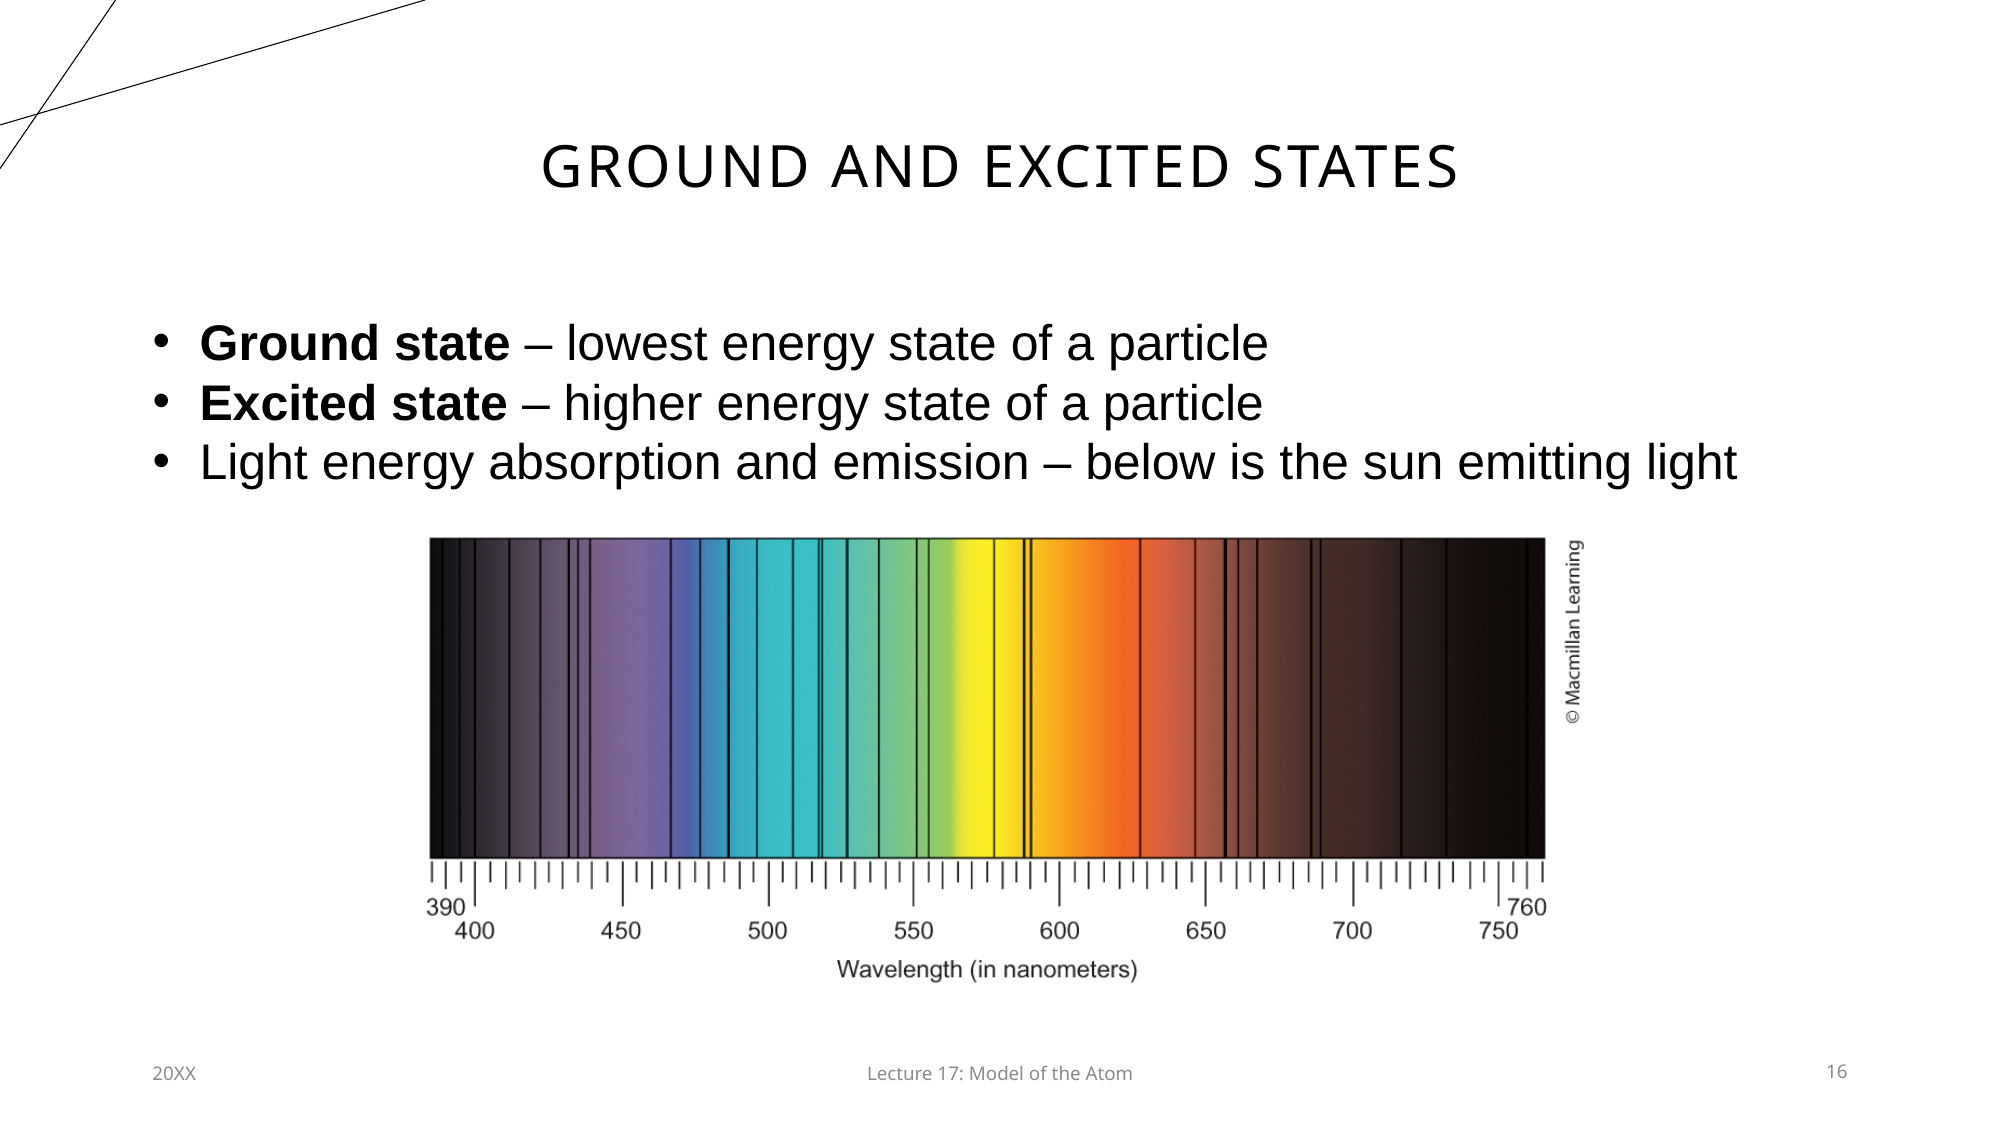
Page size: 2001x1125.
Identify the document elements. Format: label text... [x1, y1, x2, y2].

title Ground and excited states [137, 59, 1863, 278]
text_box Ground state – lowest energy state of a particle Excited state – higher energy state of a particle Light energy absorption and emission – below is the sun emitting light [137, 302, 1858, 498]
slide_number 16 [1412, 1042, 1863, 1103]
footer Lecture 17: Model of the Atom​ [662, 1042, 1338, 1103]
picture [423, 534, 1587, 986]
slide_number 20XX [137, 1042, 588, 1103]
